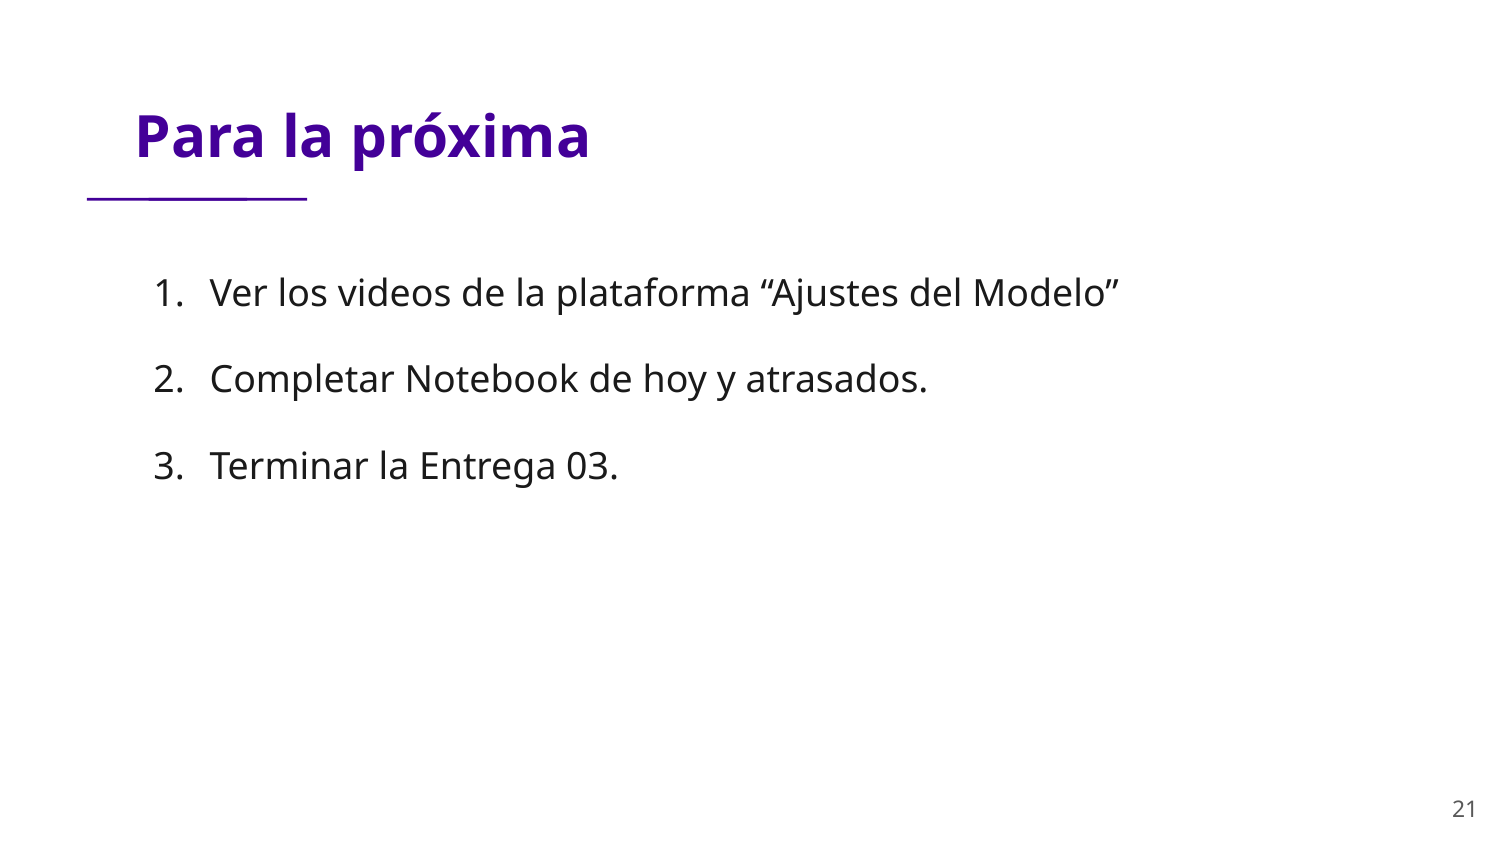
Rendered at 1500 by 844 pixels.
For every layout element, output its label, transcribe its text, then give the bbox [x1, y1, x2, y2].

slide_number ‹#› [1403, 779, 1494, 844]
text_box Ver los videos de la plataforma “Ajustes del Modelo” Completar Notebook de hoy y atrasados. Terminar la Entrega 03. [119, 253, 1381, 439]
title Para la próxima [119, 84, 1438, 254]
